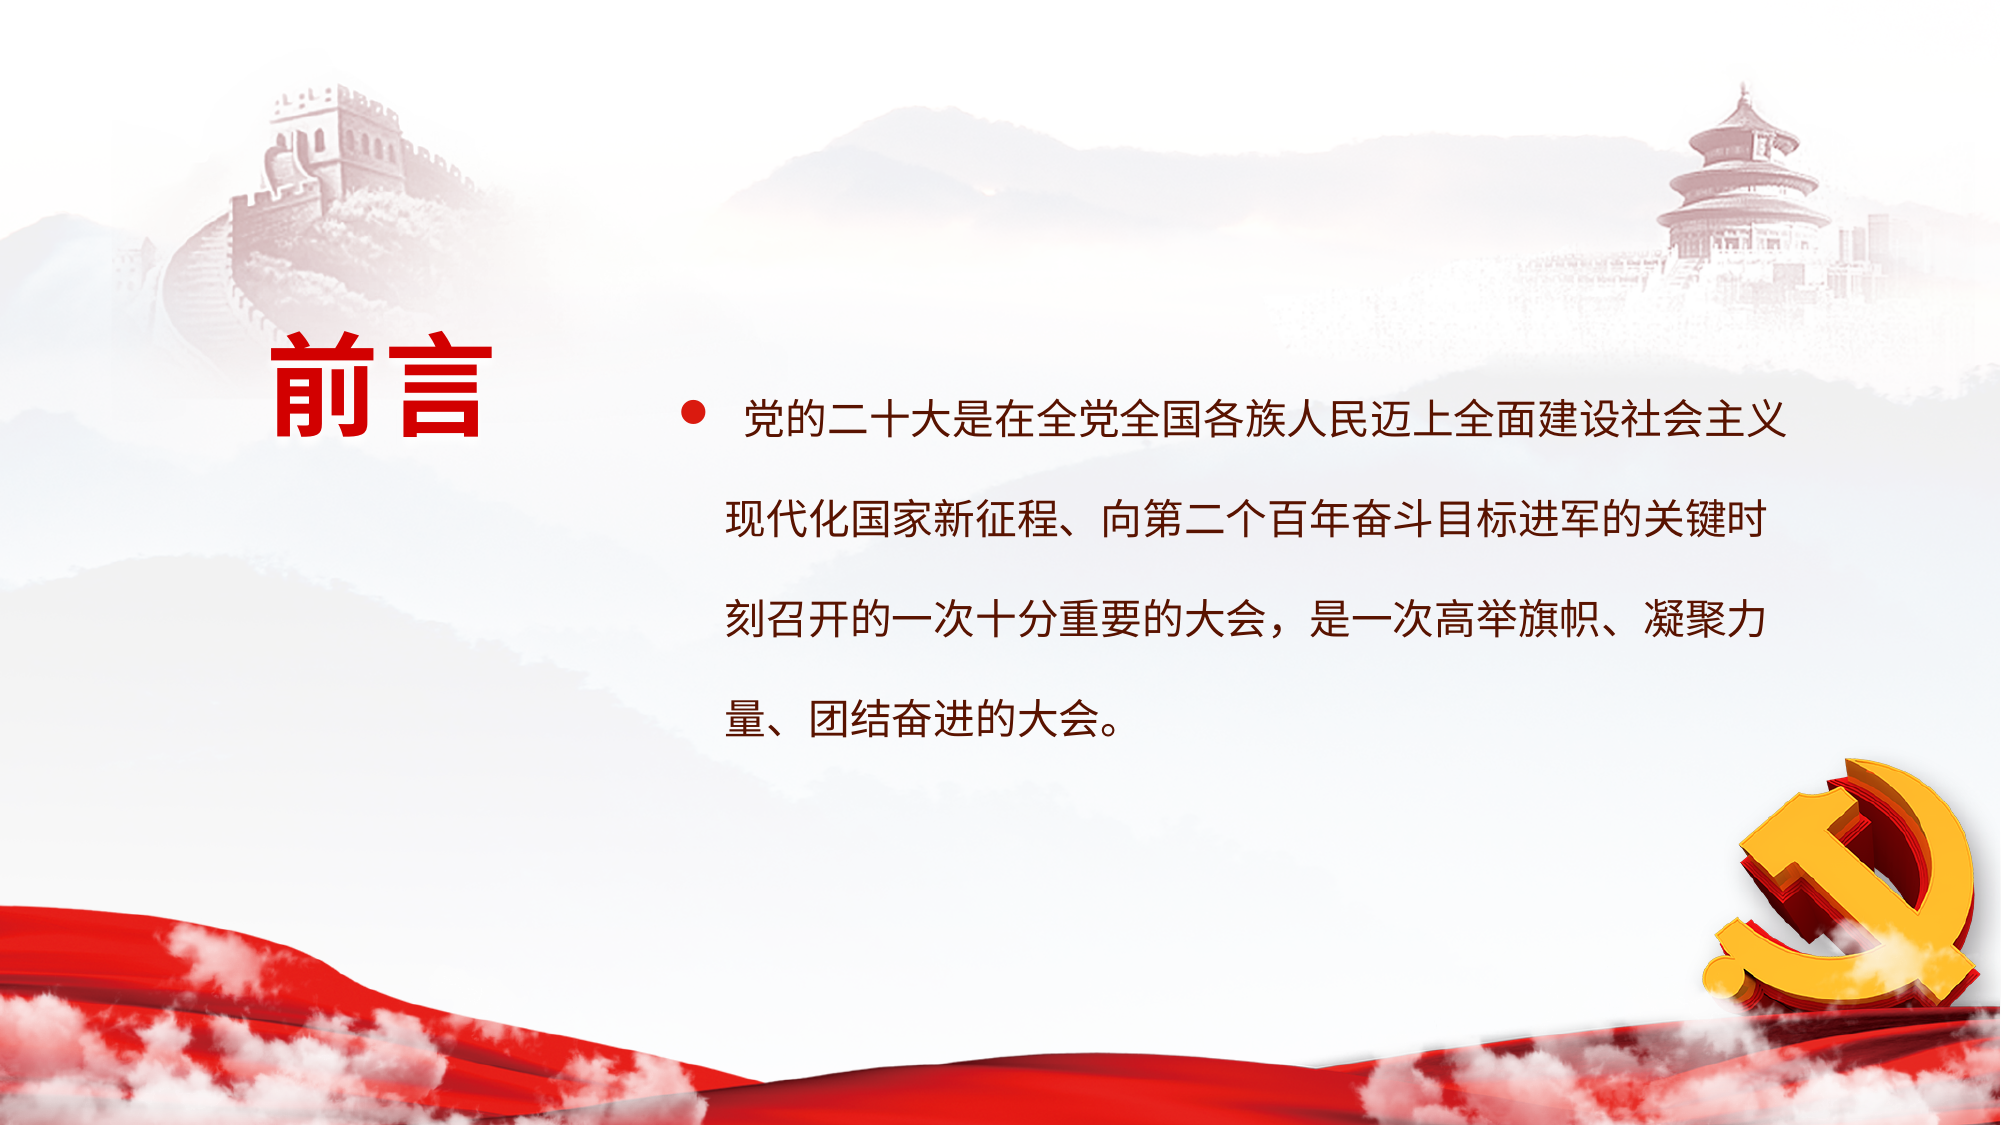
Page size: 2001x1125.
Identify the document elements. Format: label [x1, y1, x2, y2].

text_box [0, 888, 2000, 1125]
picture [0, 0, 2001, 1077]
